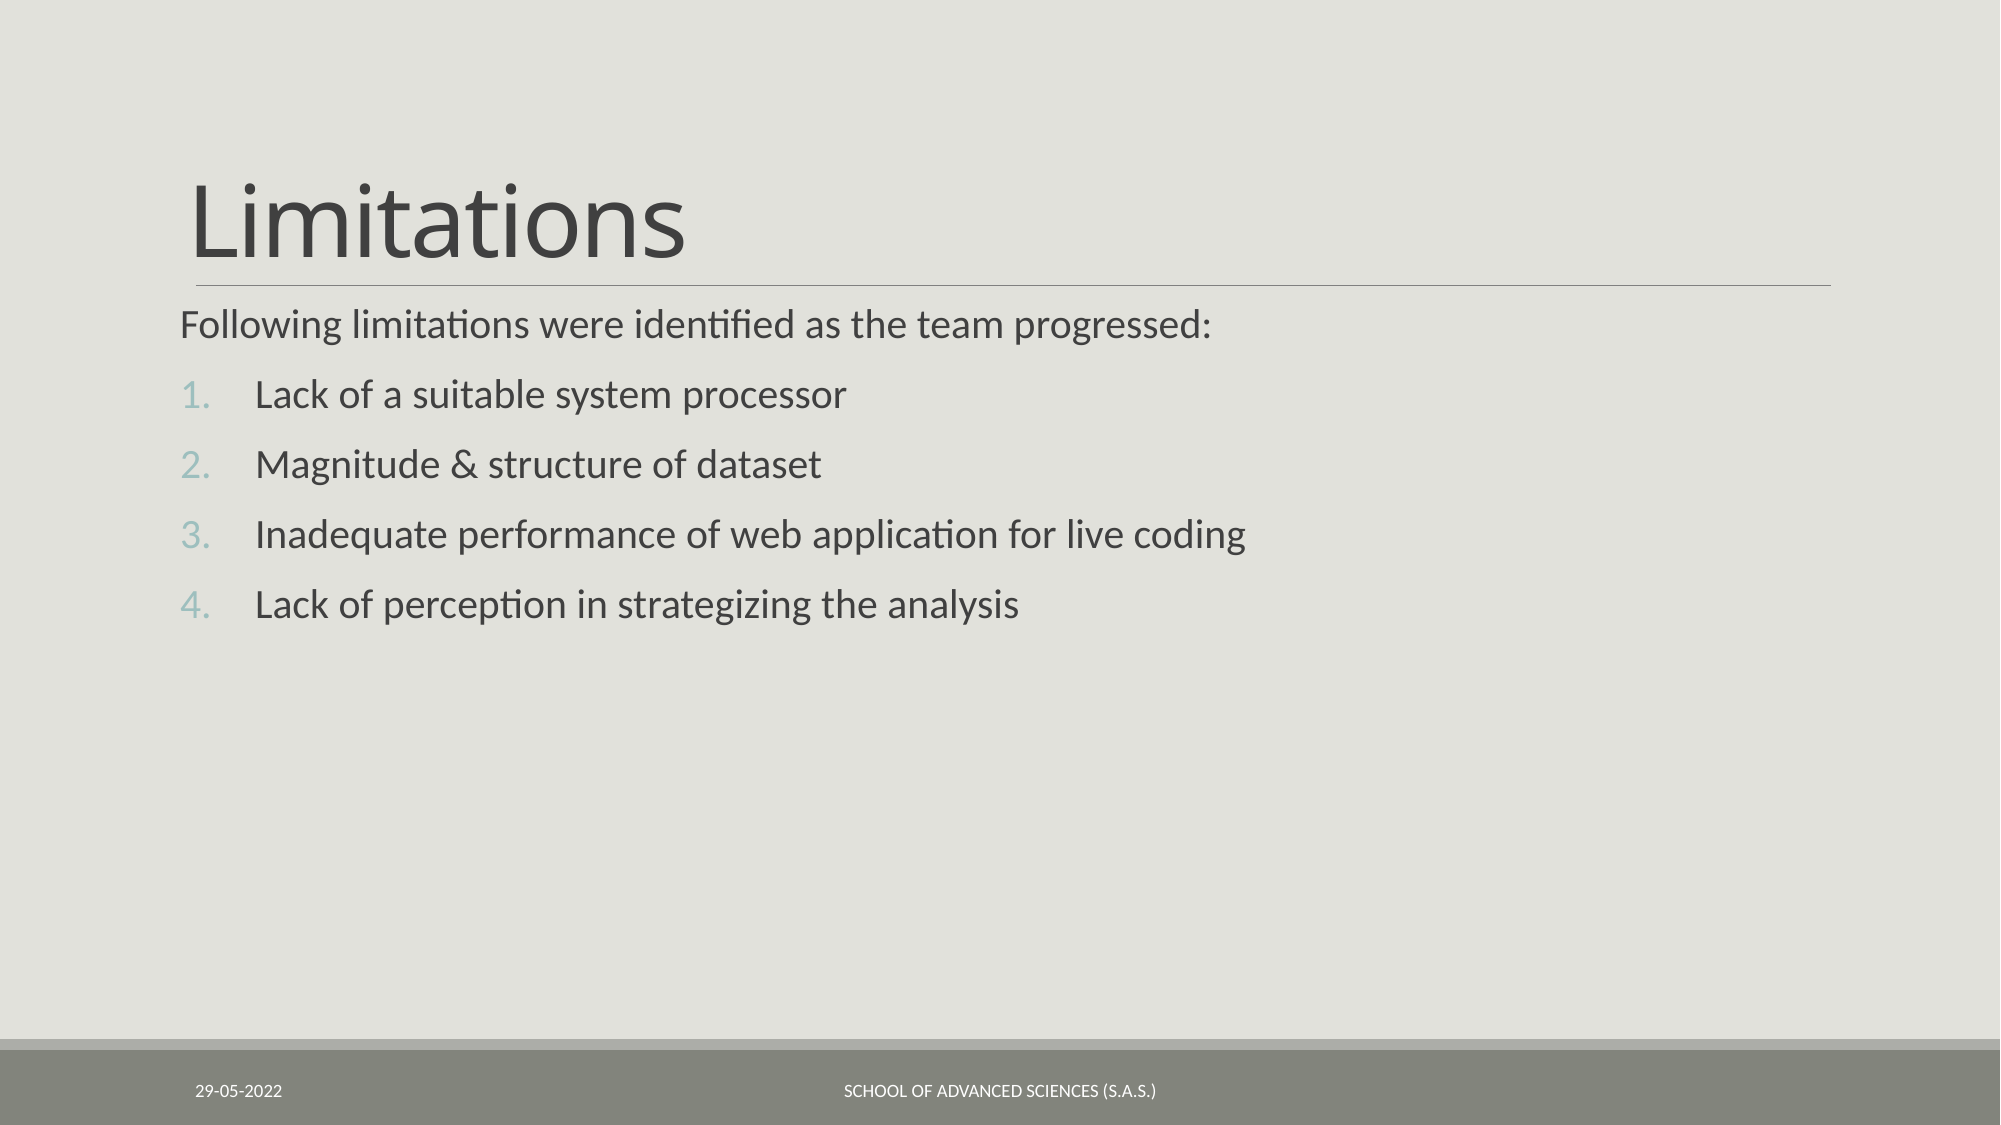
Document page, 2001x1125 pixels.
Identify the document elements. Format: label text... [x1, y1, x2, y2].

text_box School of Advanced Sciences (S.A.S.) [612, 1070, 1389, 1109]
text_box 29-05-2022 [187, 1070, 578, 1109]
title Limitations [179, 46, 1831, 286]
list Following limitations were identified as the team progressed: Lack of a suitable system processor Magnitude & structure of dataset Inadequate performance of web application for live coding Lack of perception in strategizing the analysis [179, 302, 1831, 964]
